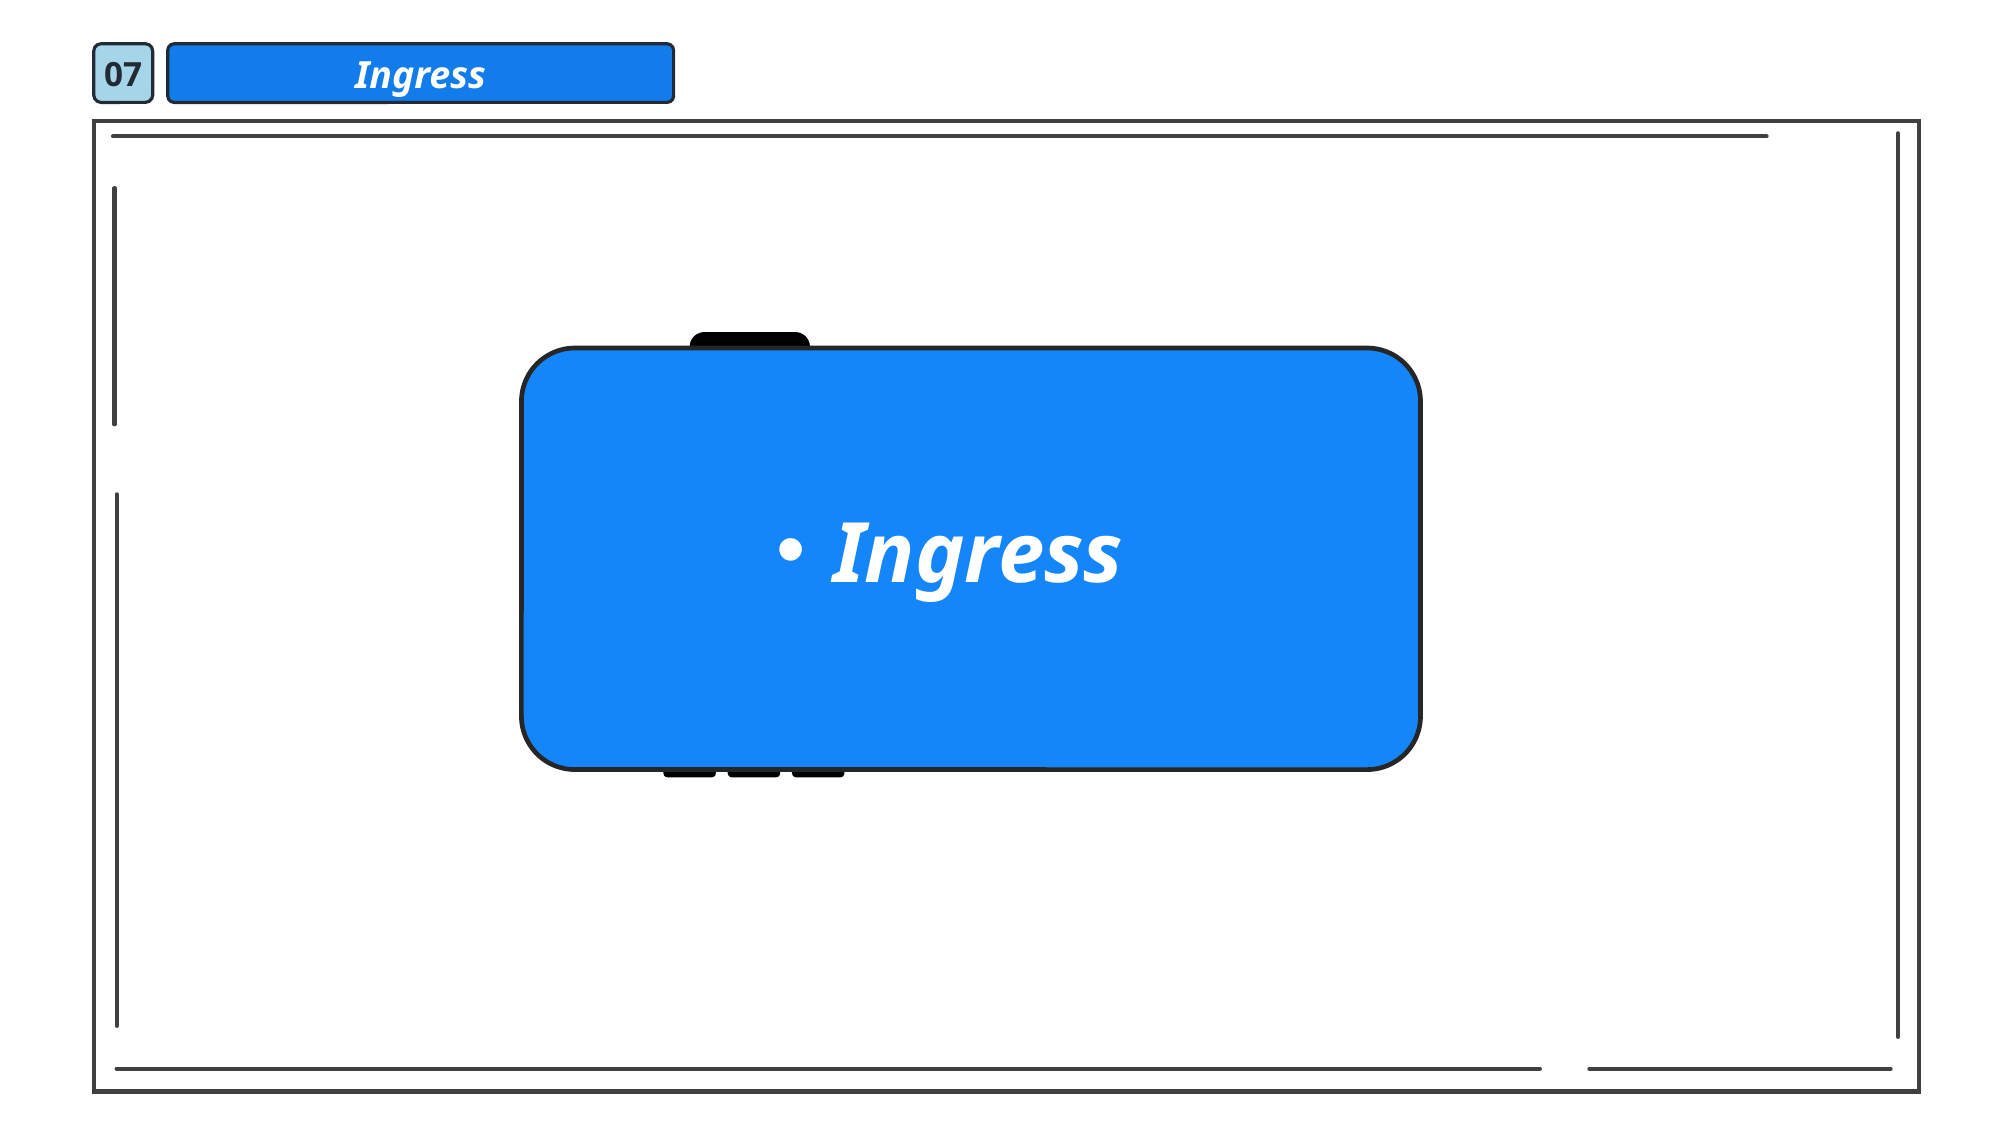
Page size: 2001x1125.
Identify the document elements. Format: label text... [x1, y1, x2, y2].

text_box Ingress [166, 42, 675, 104]
text_box [93, 120, 1920, 1093]
text_box 07 [92, 42, 154, 104]
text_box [748, 105, 1194, 1005]
